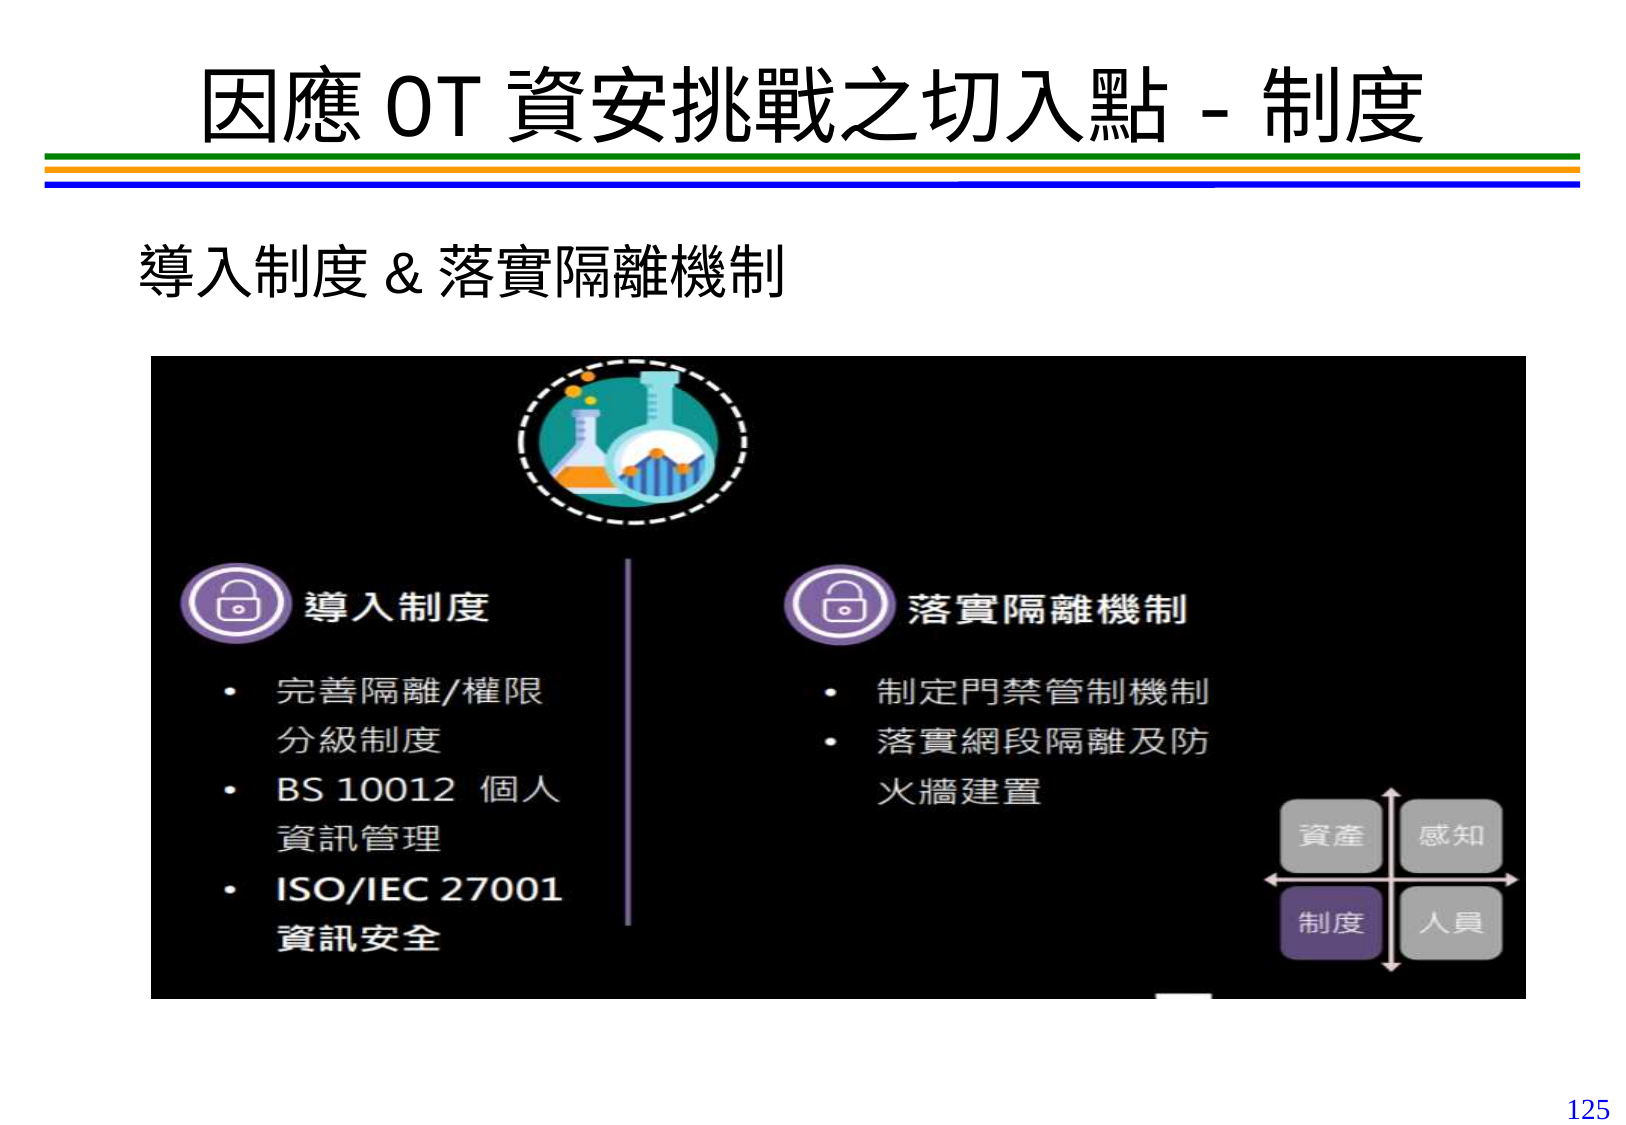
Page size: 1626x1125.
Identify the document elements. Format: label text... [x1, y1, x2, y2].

title 因應OT資安挑戰之切入點-制度 [81, 45, 1544, 161]
list 導入制度&落實隔離機制 [0, 228, 1163, 290]
picture [150, 356, 1526, 1000]
slide_number 125 [1246, 1082, 1625, 1119]
